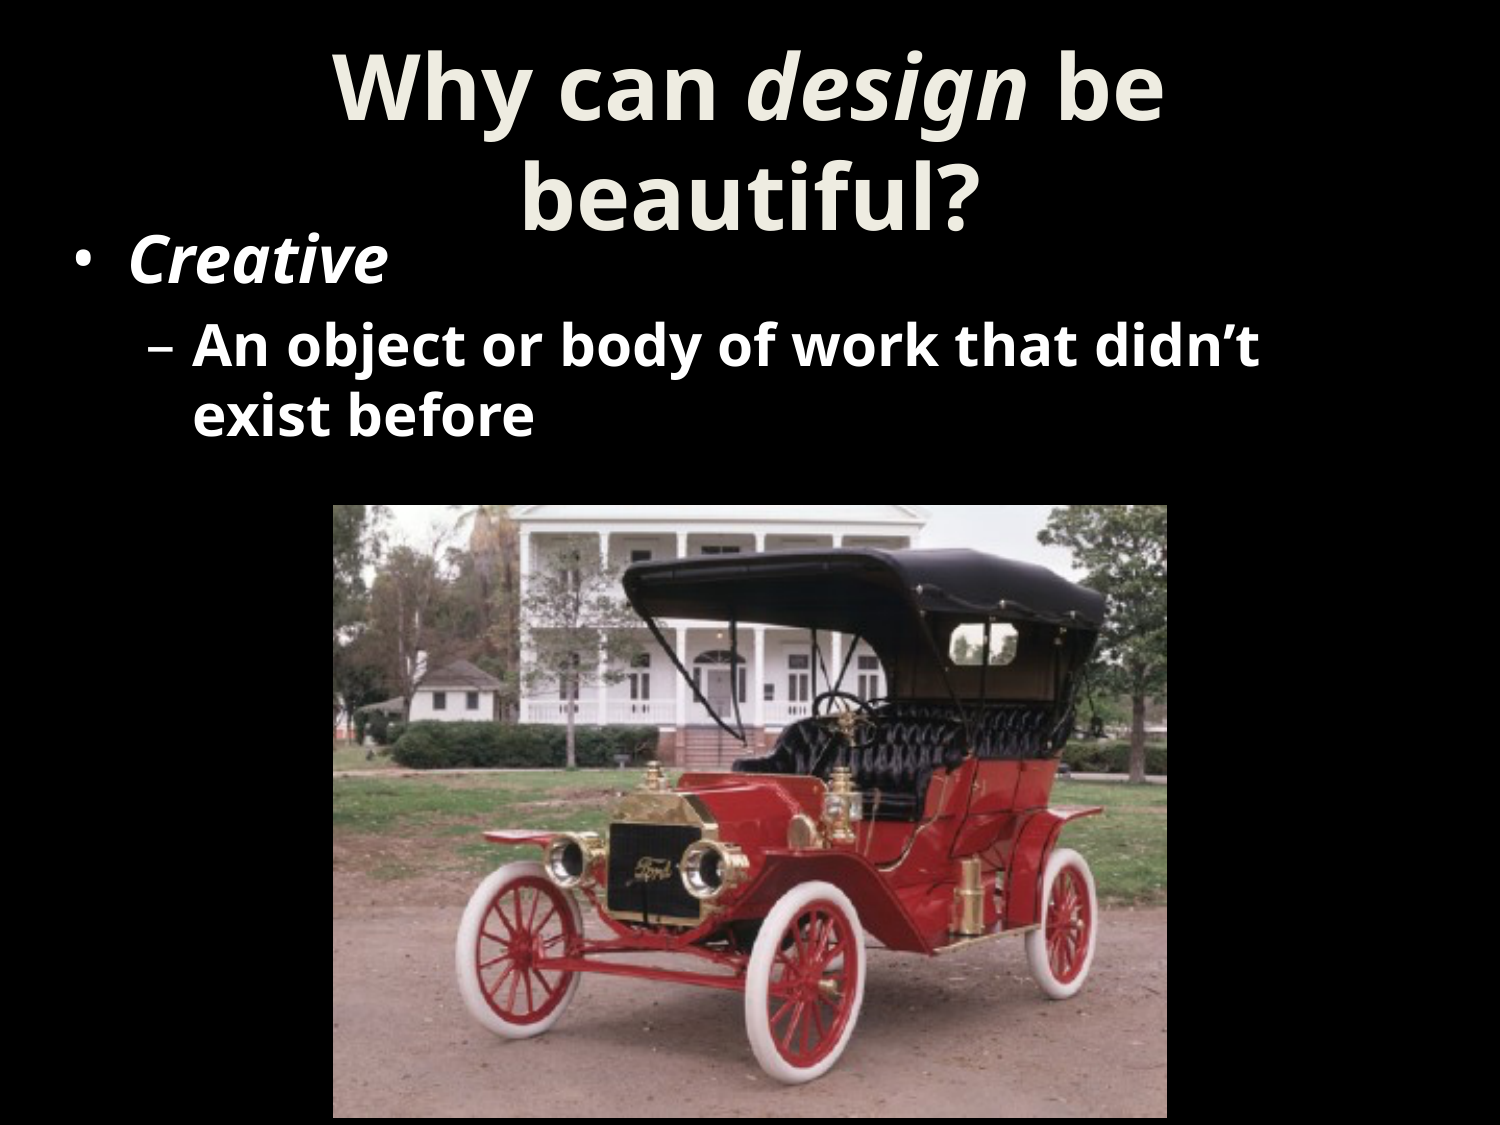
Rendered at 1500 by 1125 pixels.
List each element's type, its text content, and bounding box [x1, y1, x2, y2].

picture [333, 504, 1167, 1118]
list Creative An object or body of work that didn’t exist before [55, 208, 1425, 506]
title Why can design be beautiful? [75, 45, 1425, 208]
